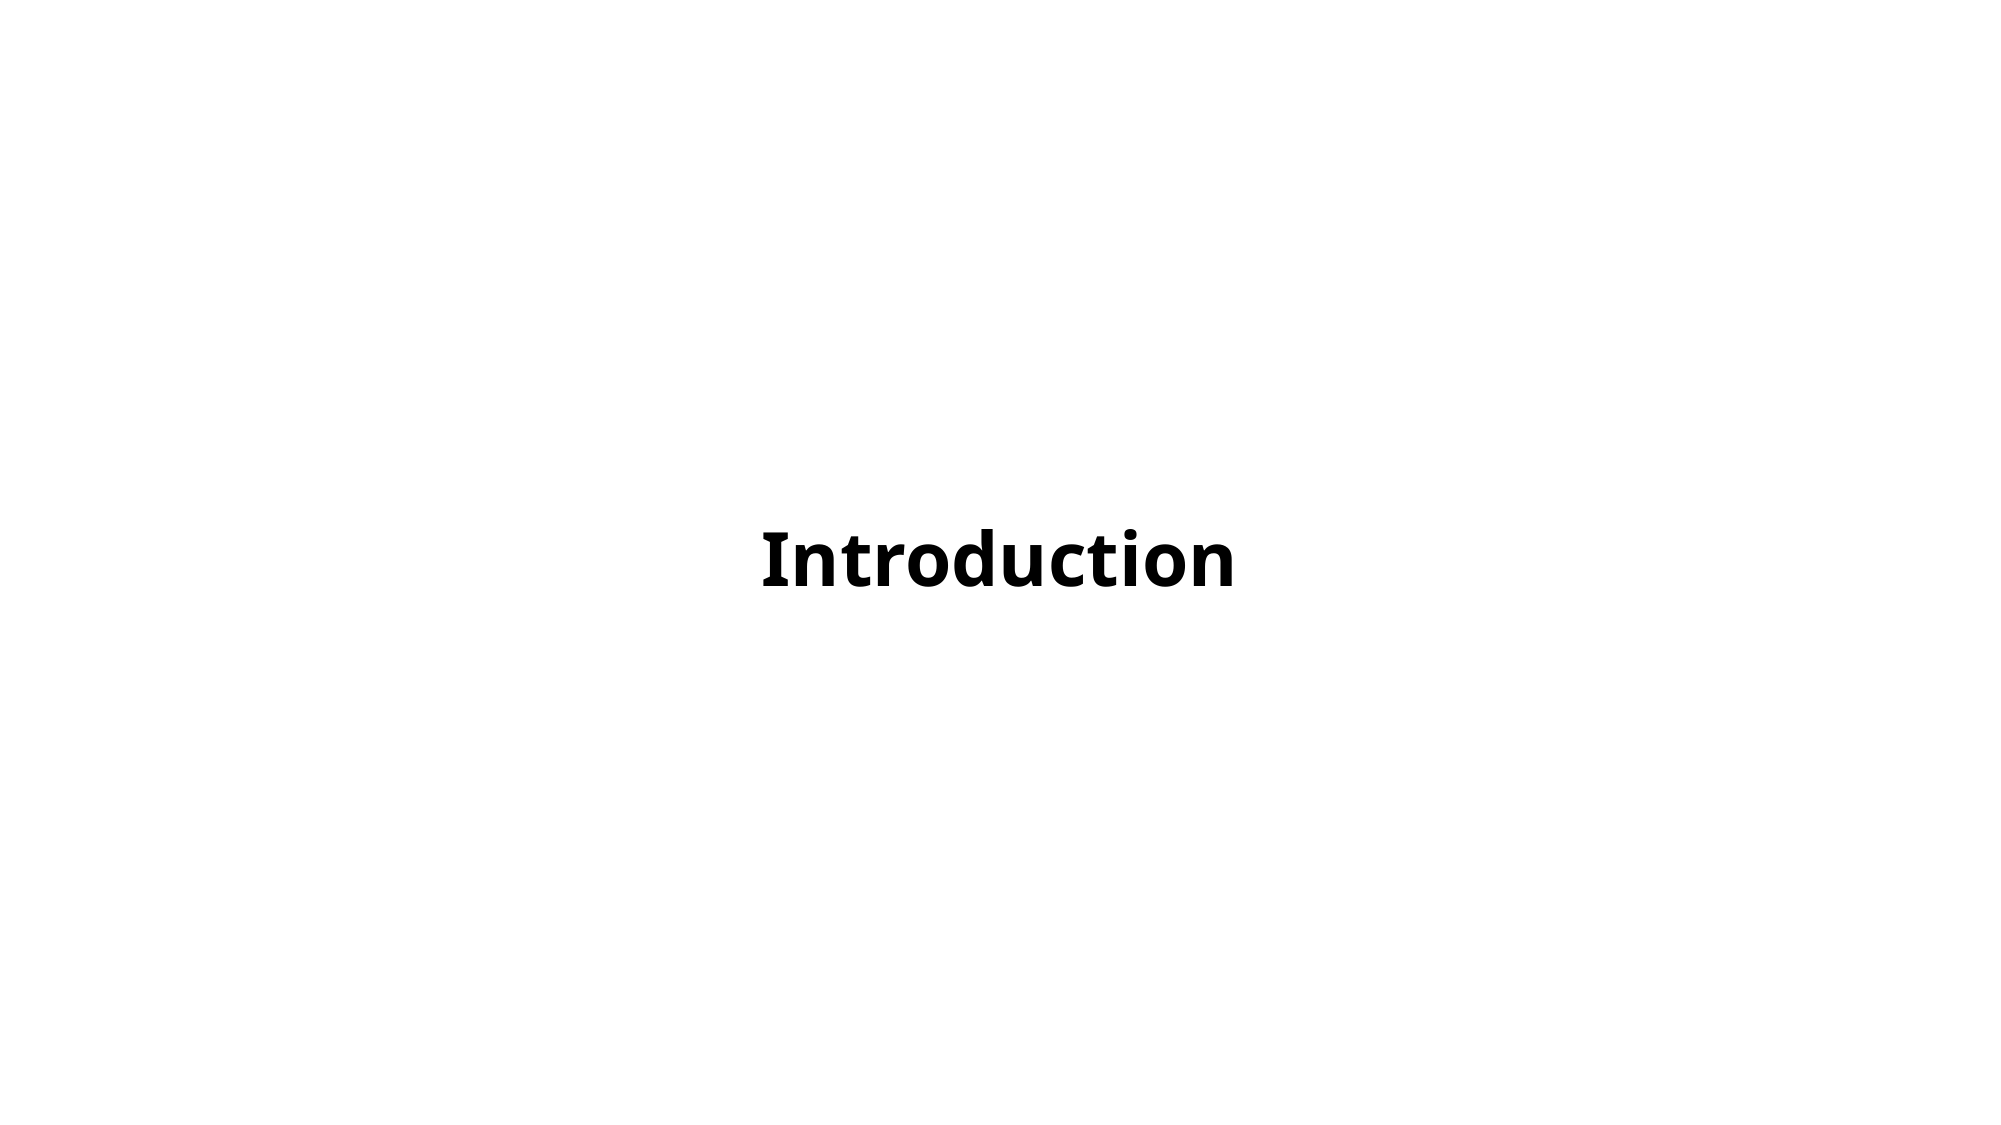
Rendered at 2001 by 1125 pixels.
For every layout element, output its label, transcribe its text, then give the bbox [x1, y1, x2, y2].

title Introduction [137, 453, 1863, 672]
